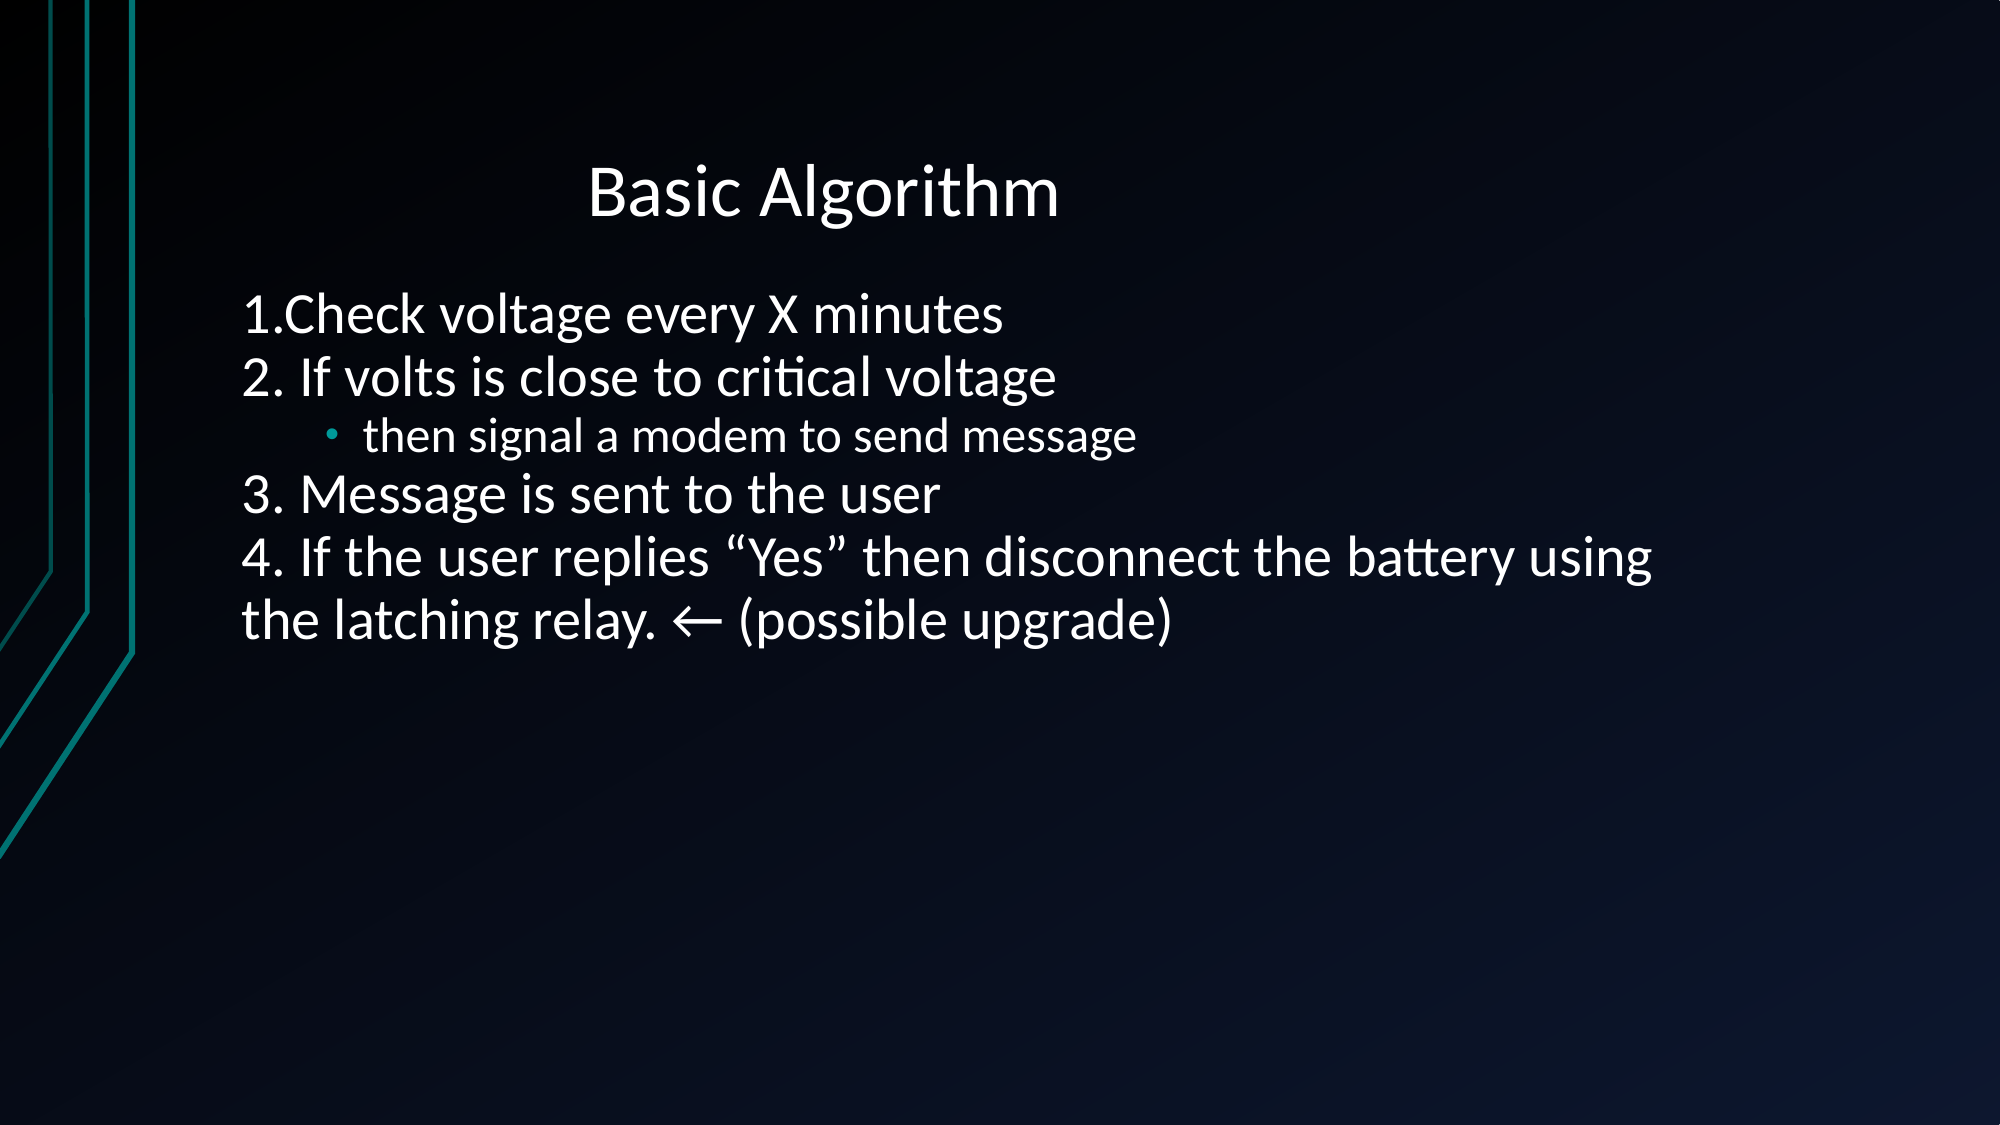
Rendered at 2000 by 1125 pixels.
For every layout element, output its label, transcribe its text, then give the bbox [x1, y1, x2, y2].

list 1.Check voltage every X minutes 2. If volts is close to critical voltage then signal a modem to send message 3. Message is sent to the user 4. If the user replies “Yes” then disconnect the battery using the latching relay. ← (possible upgrade) [197, 268, 1703, 1003]
title Basic Algorithm [572, 47, 1428, 248]
